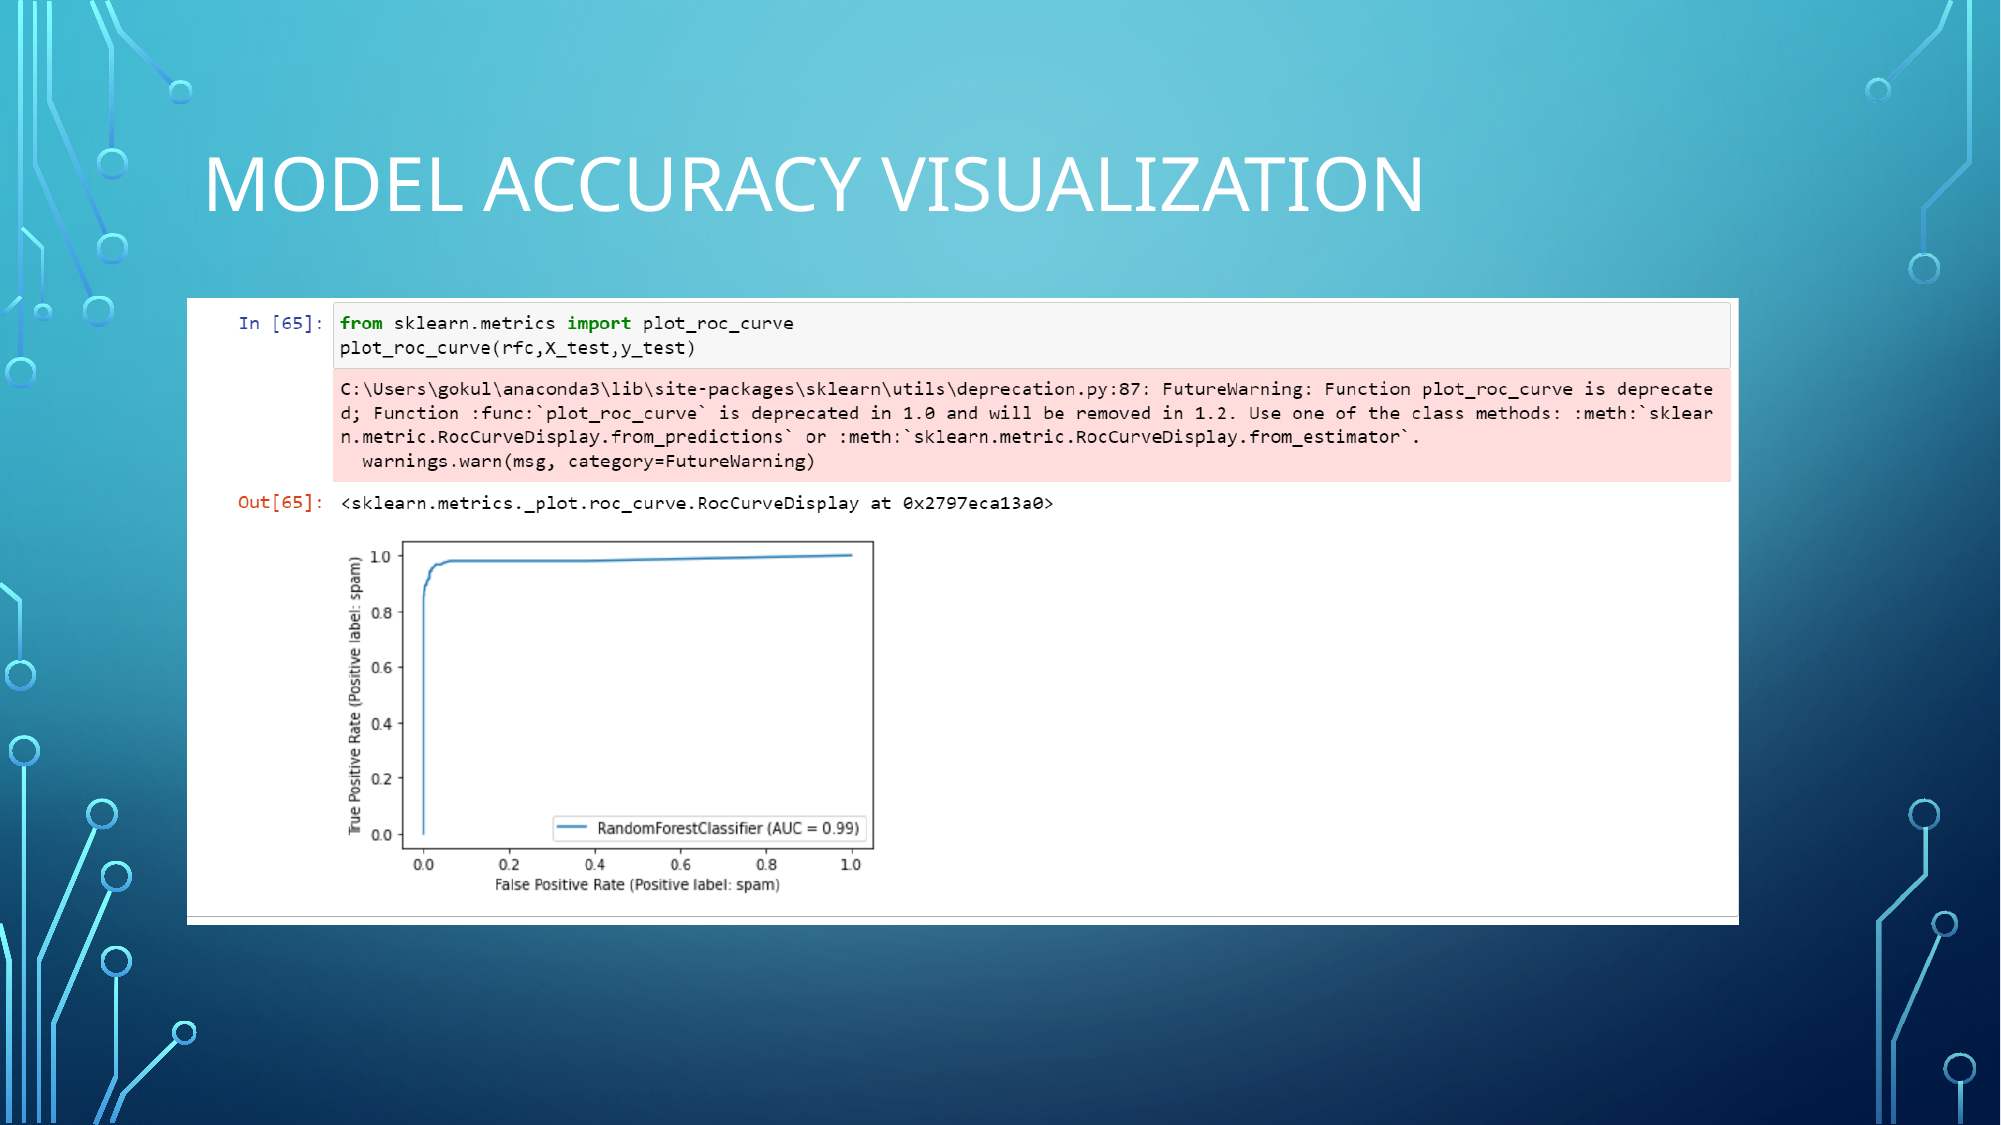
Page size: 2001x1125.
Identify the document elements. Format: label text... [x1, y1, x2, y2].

title MODEL ACCURACY VISUALIZATION [187, 101, 1813, 273]
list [186, 298, 1739, 926]
